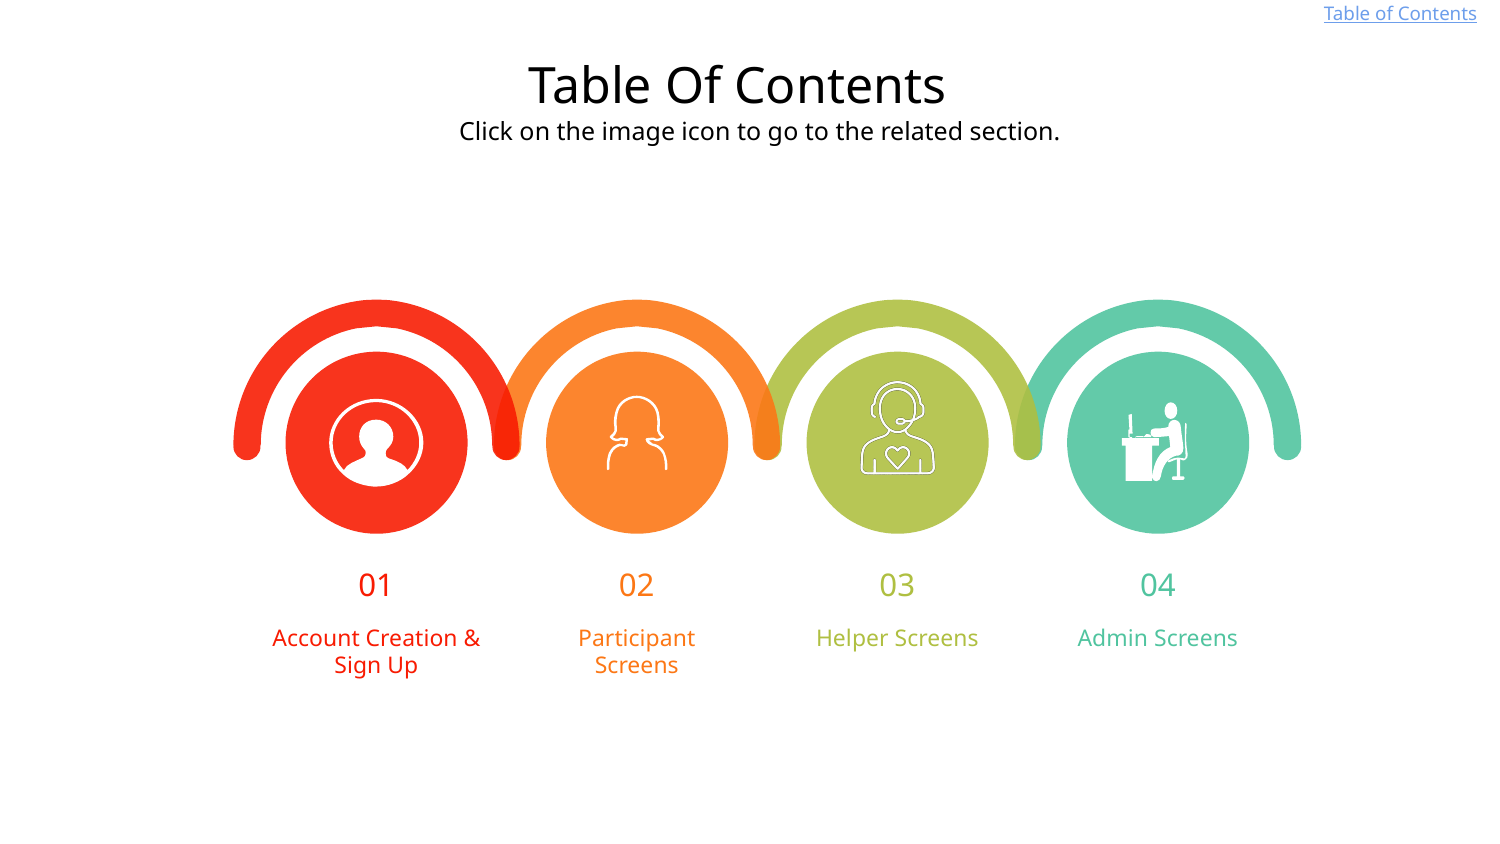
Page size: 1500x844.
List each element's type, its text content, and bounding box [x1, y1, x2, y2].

text_box [329, 398, 424, 487]
text_box [546, 351, 729, 534]
text_box 03 [787, 559, 1008, 609]
text_box [844, 351, 953, 370]
text_box 01 [266, 559, 486, 609]
text_box [606, 395, 668, 471]
text_box 02 [527, 559, 747, 609]
text_box Table of Contents [1308, 0, 1500, 10]
picture [841, 371, 954, 484]
text_box [1121, 402, 1188, 482]
text_box Helper Screens [787, 617, 1008, 657]
text_box Account Creation & Sign Up [250, 617, 503, 684]
text_box 04 [1048, 559, 1268, 609]
text_box [233, 299, 520, 461]
text_box [767, 299, 1041, 461]
text_box Participant Screens [527, 617, 747, 684]
text_box [1028, 299, 1302, 461]
text_box [1067, 351, 1250, 534]
text_box [507, 299, 781, 461]
text_box [806, 372, 989, 534]
text_box Click on the image icon to go to the related section. [284, 110, 1236, 150]
text_box Admin Screens [1048, 617, 1268, 657]
title Table Of Contents [517, 46, 1004, 110]
text_box [285, 351, 468, 534]
